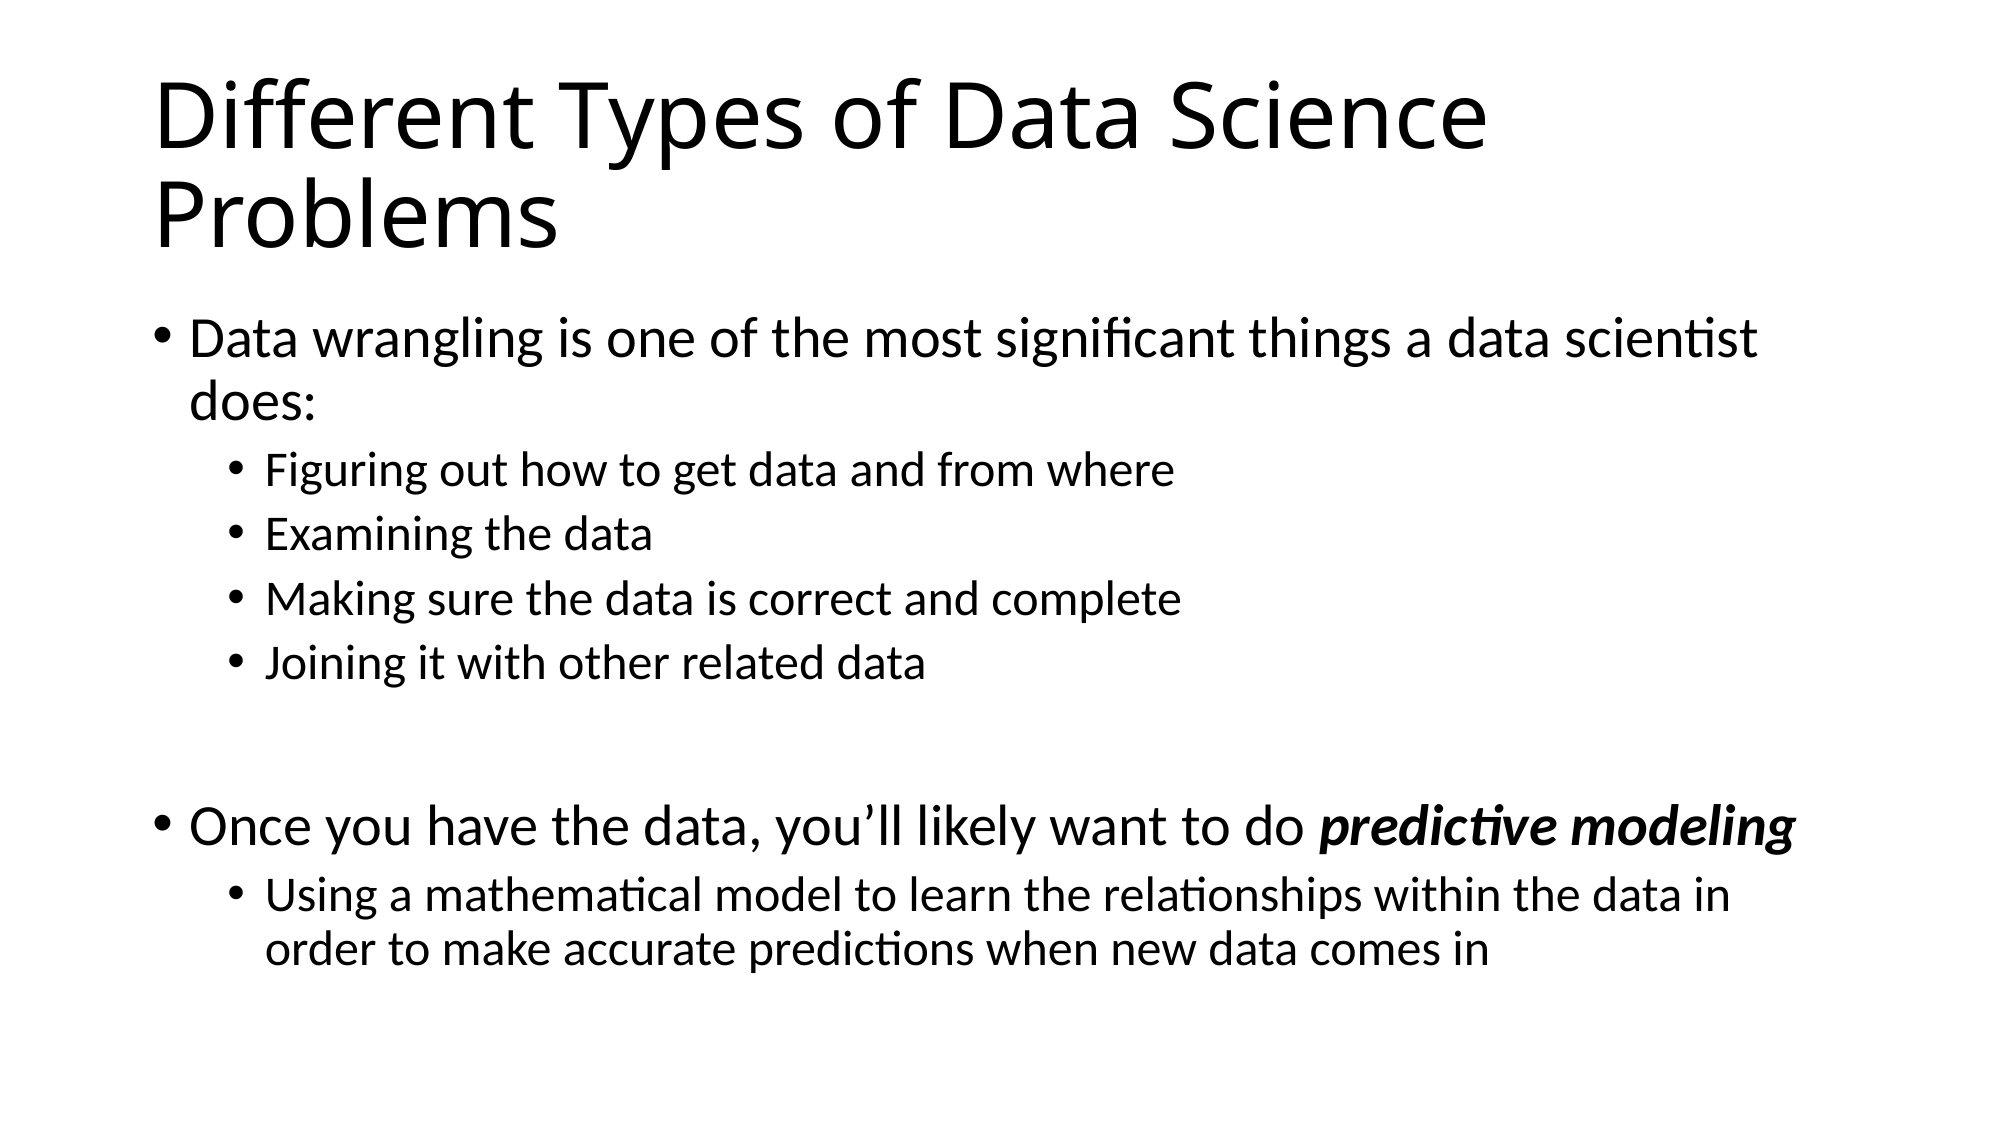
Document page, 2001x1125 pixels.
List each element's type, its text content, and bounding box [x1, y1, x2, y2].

title Different Types of Data Science Problems [137, 59, 1863, 278]
list Data wrangling is one of the most significant things a data scientist does: Figuring out how to get data and from where Examining the data Making sure the data is correct and complete Joining it with other related data Once you have the data, you’ll likely want to do predictive modeling Using a mathematical model to learn the relationships within the data in order to make accurate predictions when new data comes in [137, 299, 1863, 1014]
